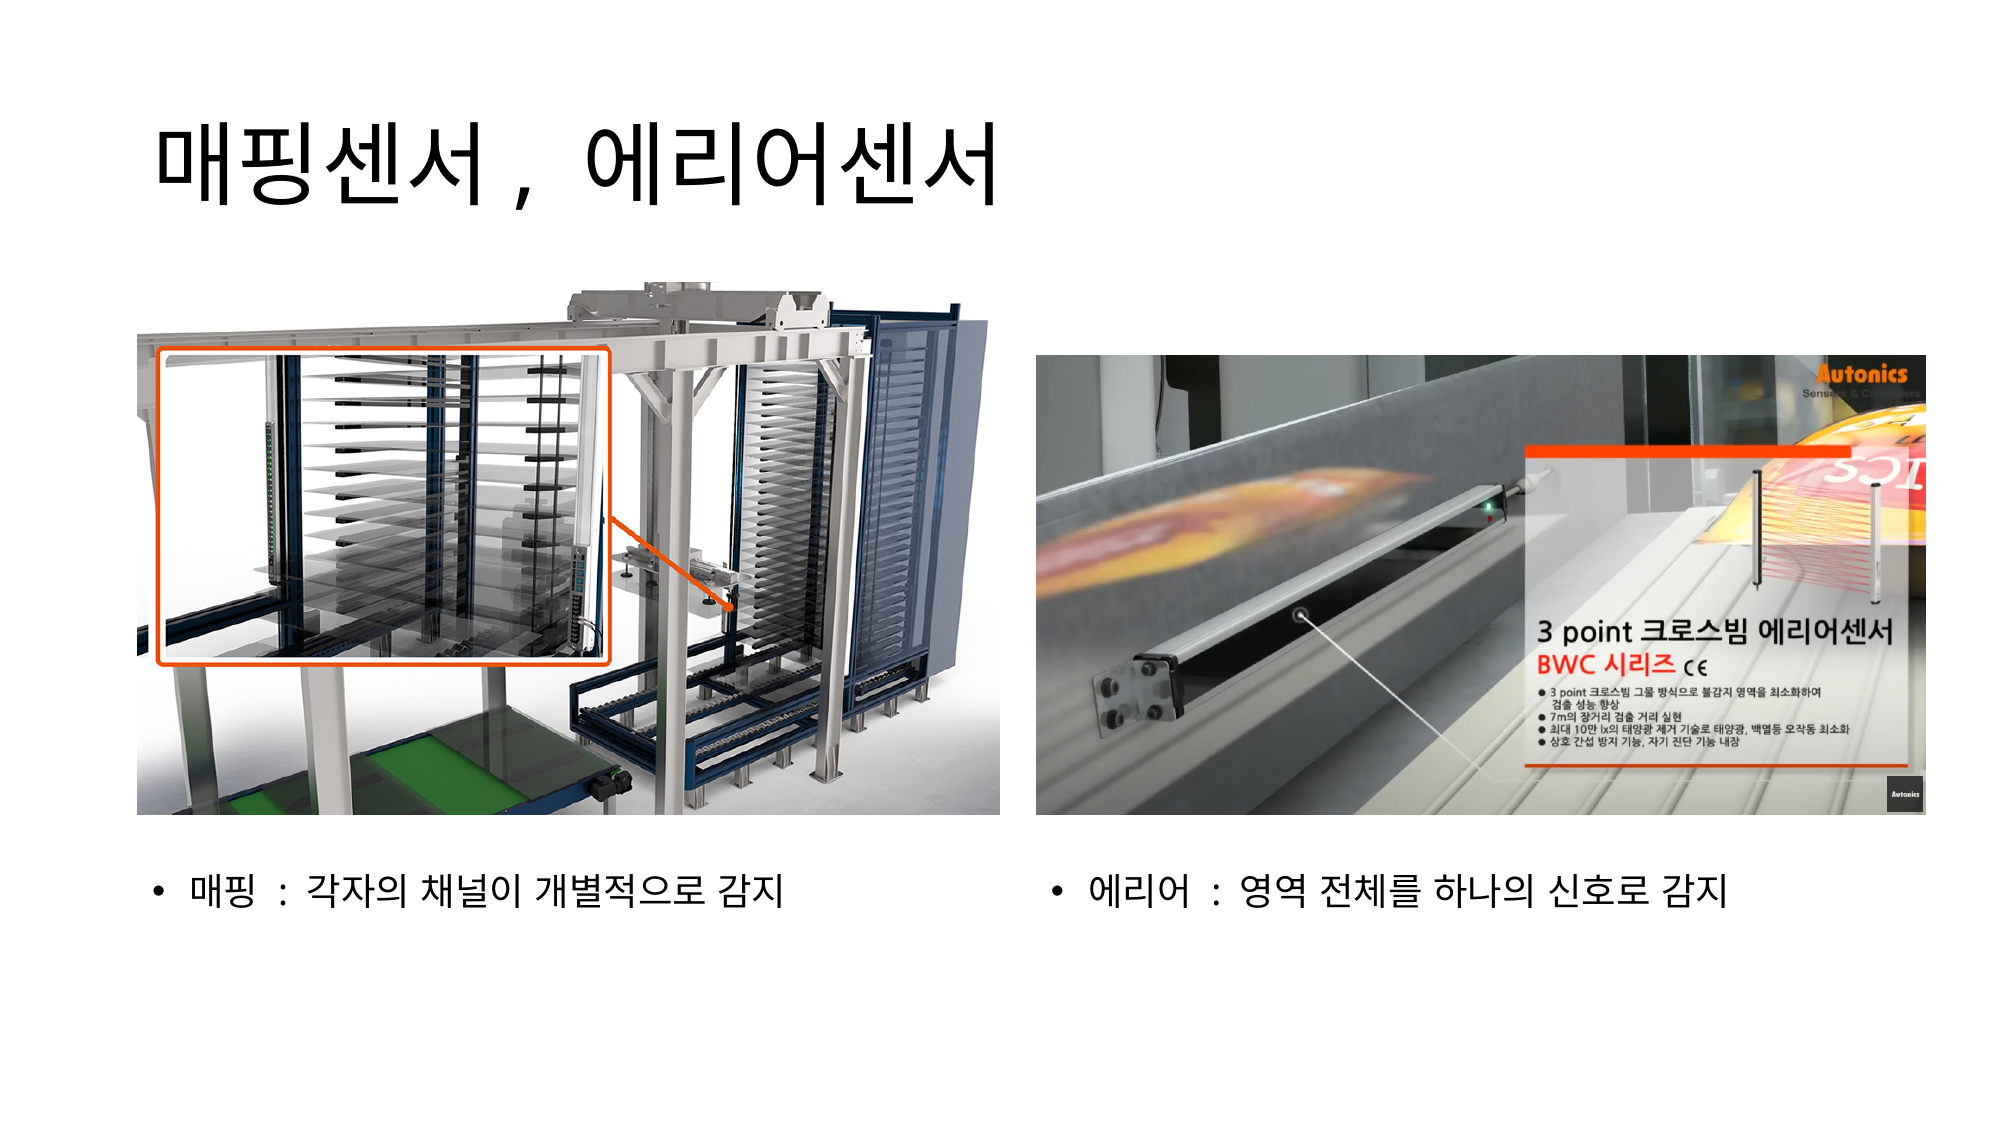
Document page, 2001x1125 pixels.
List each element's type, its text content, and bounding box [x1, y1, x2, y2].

text_box 매핑 : 각자의 채널이 개별적으로 감지 [137, 865, 1156, 921]
title 매핑센서, 에리어센서 [137, 59, 1863, 278]
text_box 에리어 : 영역 전체를 하나의 신호로 감지 [1156, 865, 2000, 921]
picture [1035, 355, 1927, 816]
picture [136, 282, 1001, 816]
